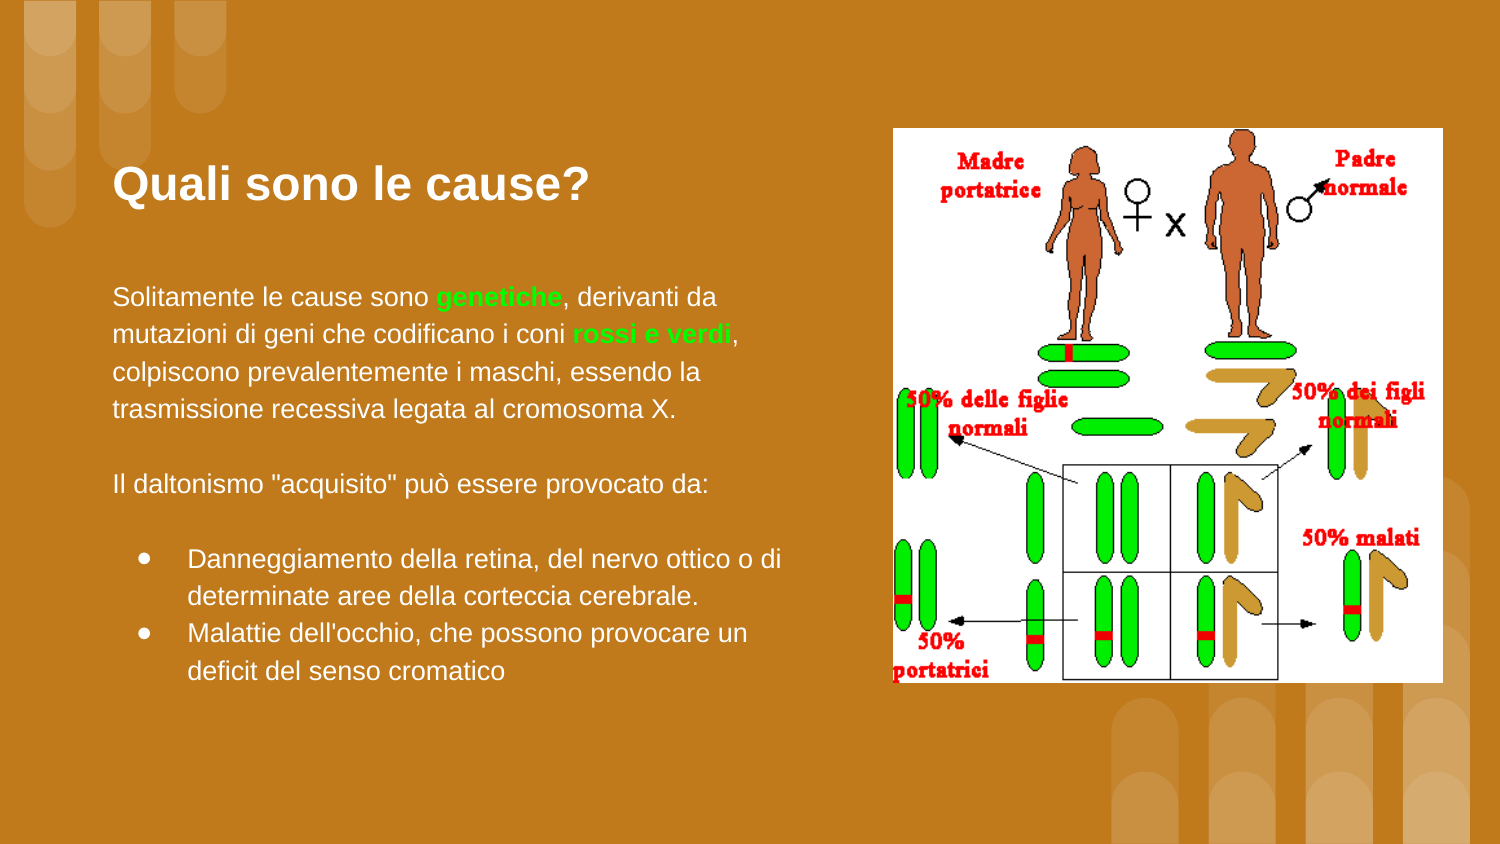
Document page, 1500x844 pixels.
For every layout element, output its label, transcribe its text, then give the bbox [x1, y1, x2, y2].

text_box Solitamente le cause sono genetiche, derivanti da mutazioni di geni che codificano i coni rossi e verdi, colpiscono prevalentemente i maschi, essendo la trasmissione recessiva legata al cromosoma X. Il daltonismo "acquisito" può essere provocato da: Danneggiamento della retina, del nervo ottico o di determinate aree della corteccia cerebrale. Malattie dell'occhio, che possono provocare un deficit del senso cromatico [97, 259, 804, 701]
text_box Quali sono le cause? [97, 128, 730, 235]
picture [893, 128, 1443, 683]
